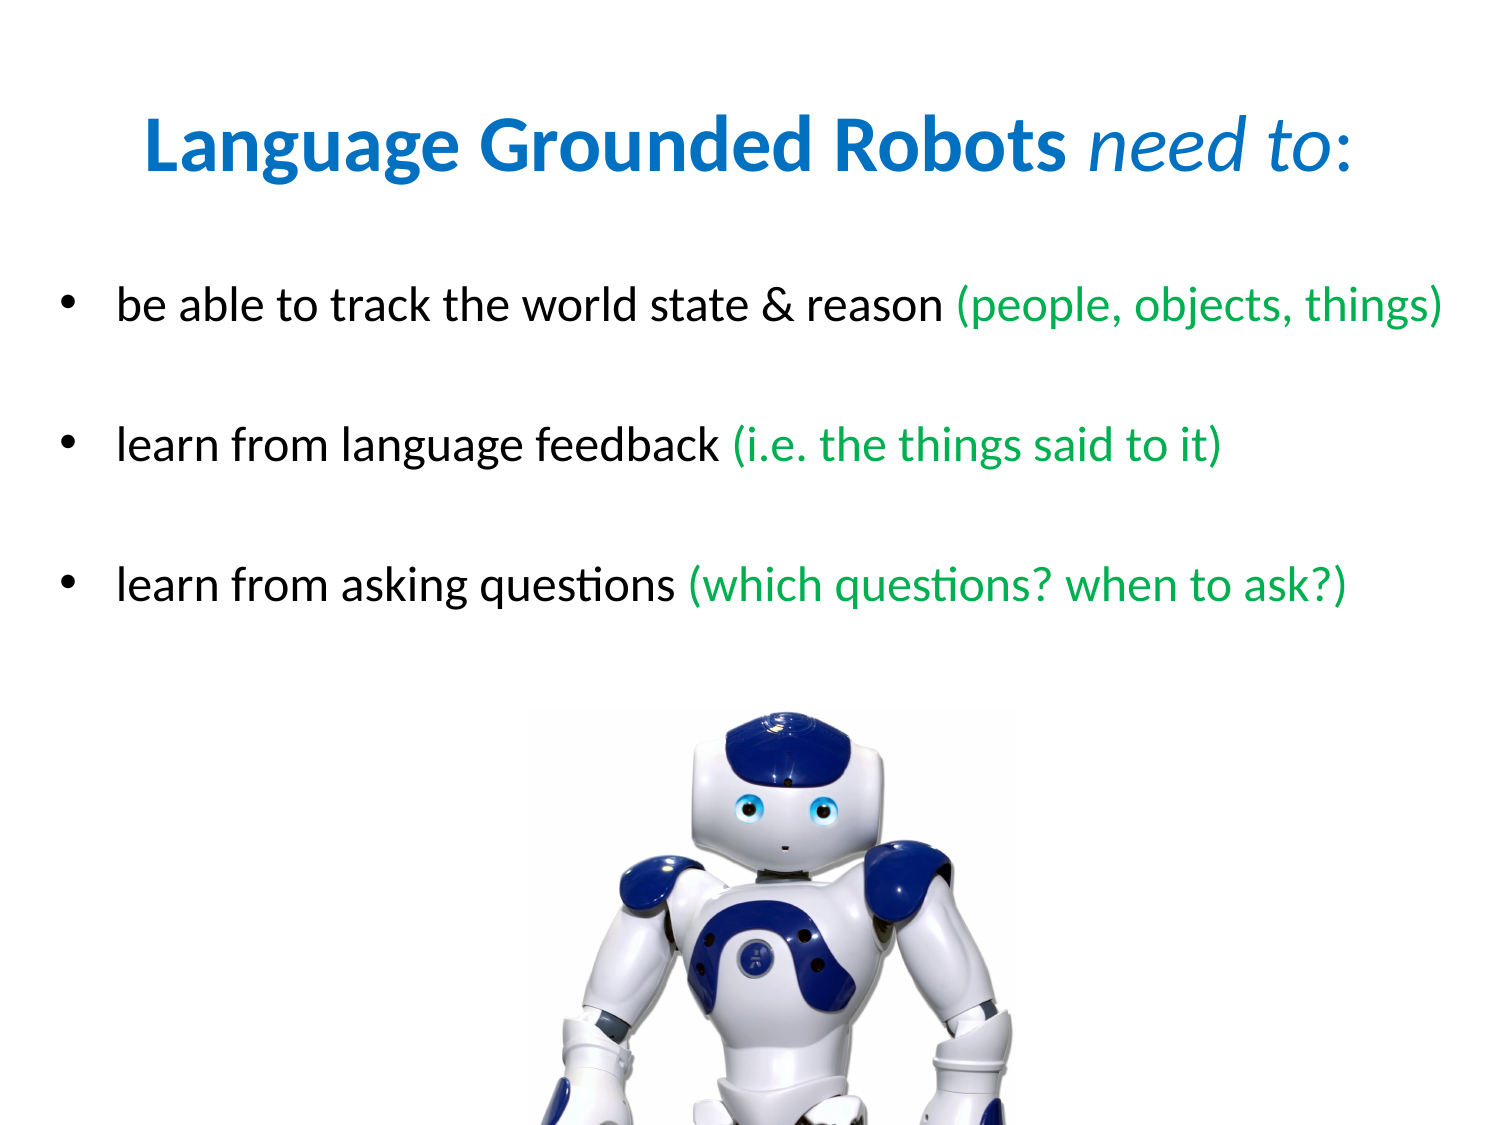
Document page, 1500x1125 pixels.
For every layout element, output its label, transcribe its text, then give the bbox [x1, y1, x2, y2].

list be able to track the world state & reason (people, objects, things) learn from language feedback (i.e. the things said to it) learn from asking questions (which questions? when to ask?) [44, 264, 1500, 1125]
picture [529, 708, 1015, 1125]
title Language Grounded Robots need to: [75, 45, 1425, 233]
